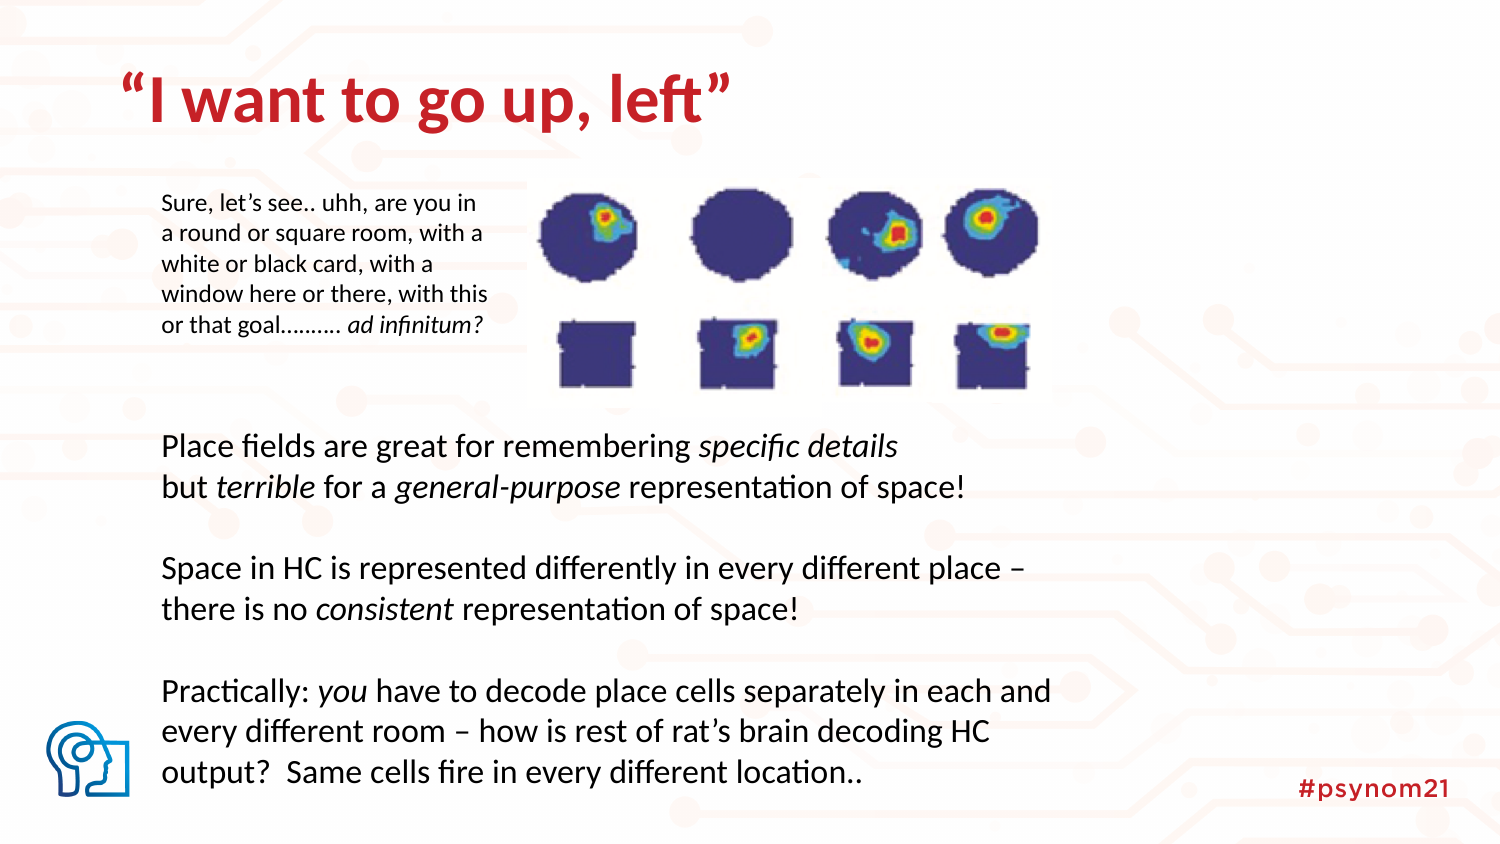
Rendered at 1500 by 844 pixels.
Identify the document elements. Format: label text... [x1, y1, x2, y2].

title “I want to go up, left” [103, 44, 1397, 157]
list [526, 178, 660, 408]
text_box Sure, let’s see.. uhh, are you in a round or square room, with a white or black card, with a window here or there, with this or that goal…..….. ad infinitum? [146, 178, 508, 346]
text_box Place fields are great for remembering specific details but terrible for a general-purpose representation of space! Space in HC is represented differently in every different place – there is no consistent representation of space! Practically: you have to decode place cells separately in each and every different room – how is rest of rat’s brain decoding HC output? Same cells fire in every different location.. [146, 416, 1116, 798]
picture [0, 0, 1500, 844]
